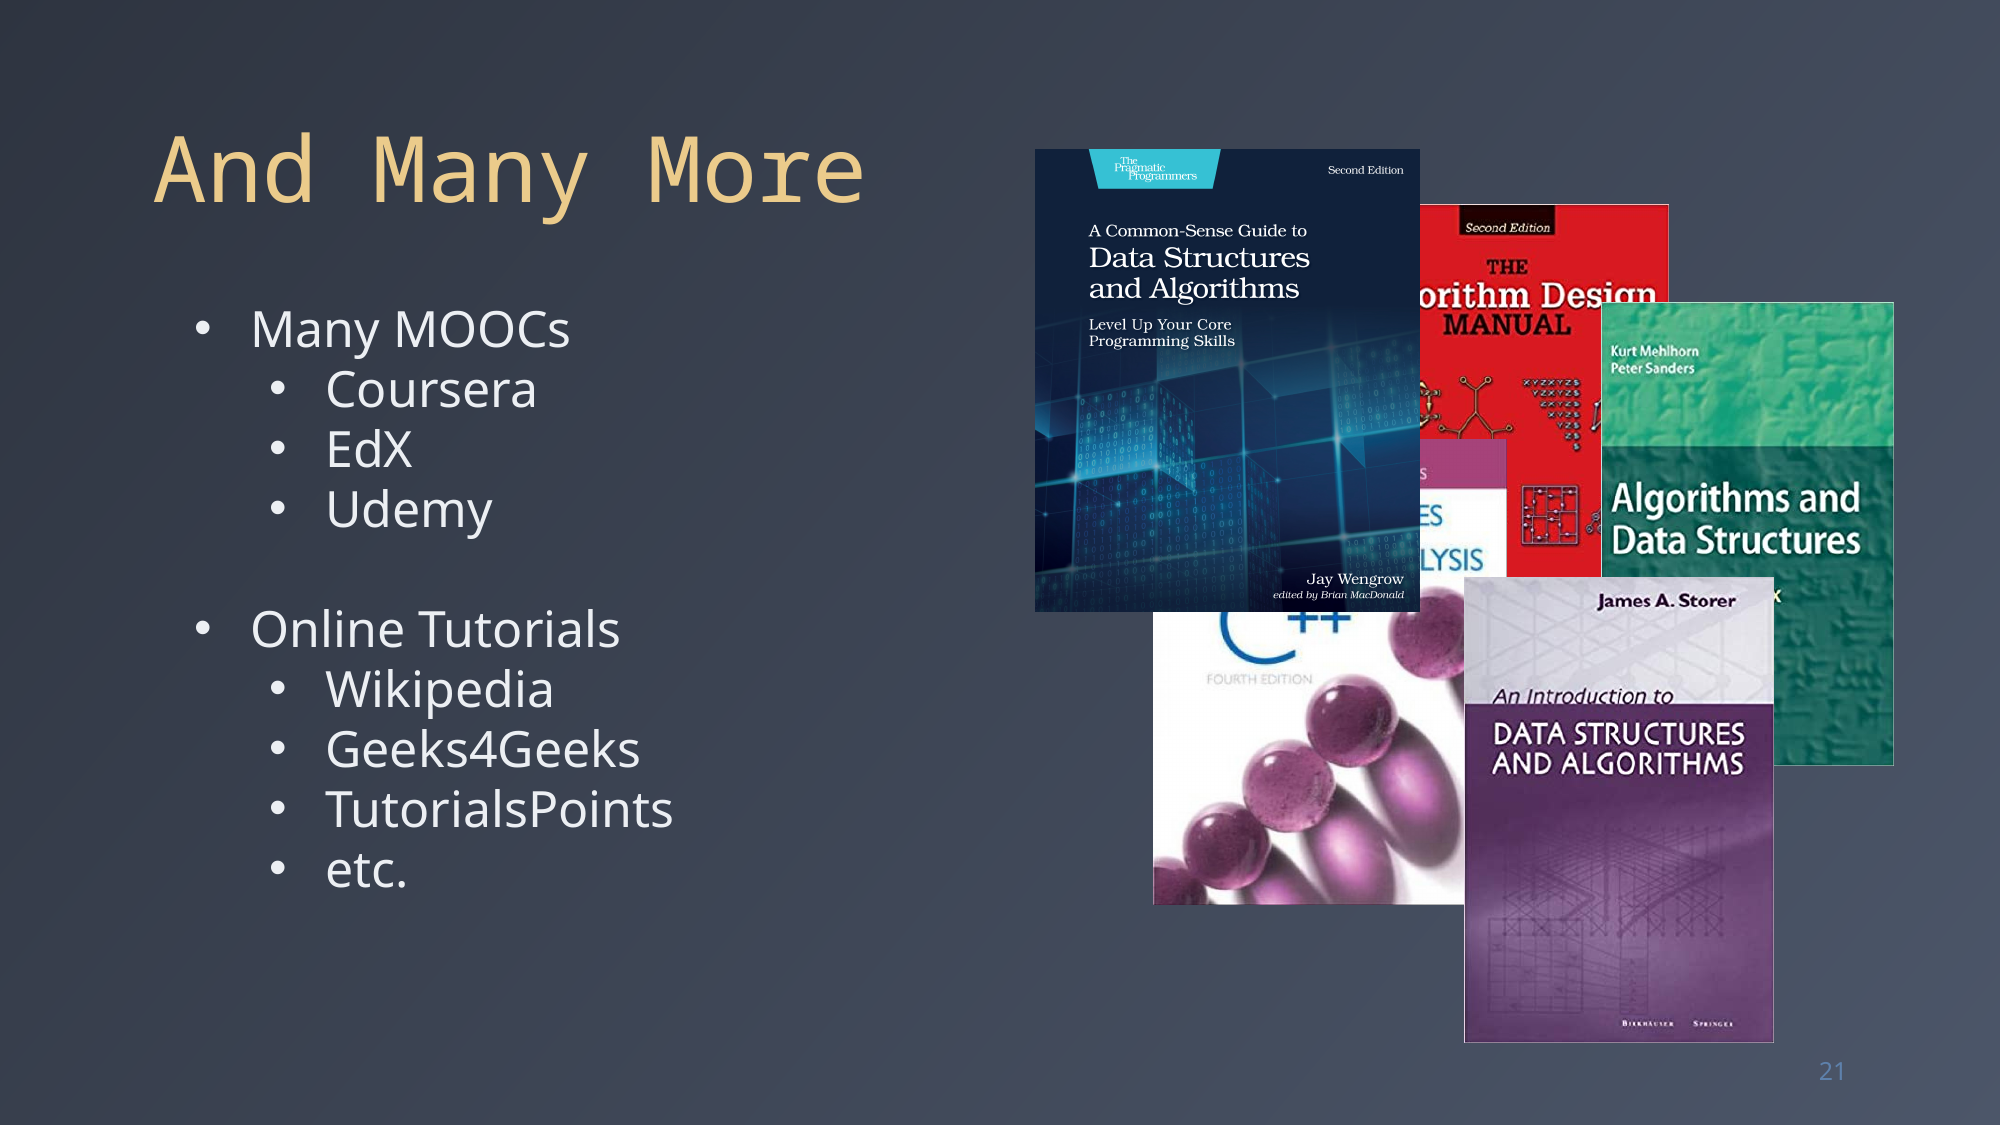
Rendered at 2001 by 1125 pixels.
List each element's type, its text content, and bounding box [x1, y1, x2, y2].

title And Many More [137, 26, 1863, 230]
picture [1035, 149, 1894, 1043]
slide_number 21 [1738, 1042, 1863, 1103]
text_box Many MOOCs Coursera EdX Udemy Online Tutorials Wikipedia Geeks4Geeks TutorialsPoints etc. [179, 289, 691, 905]
